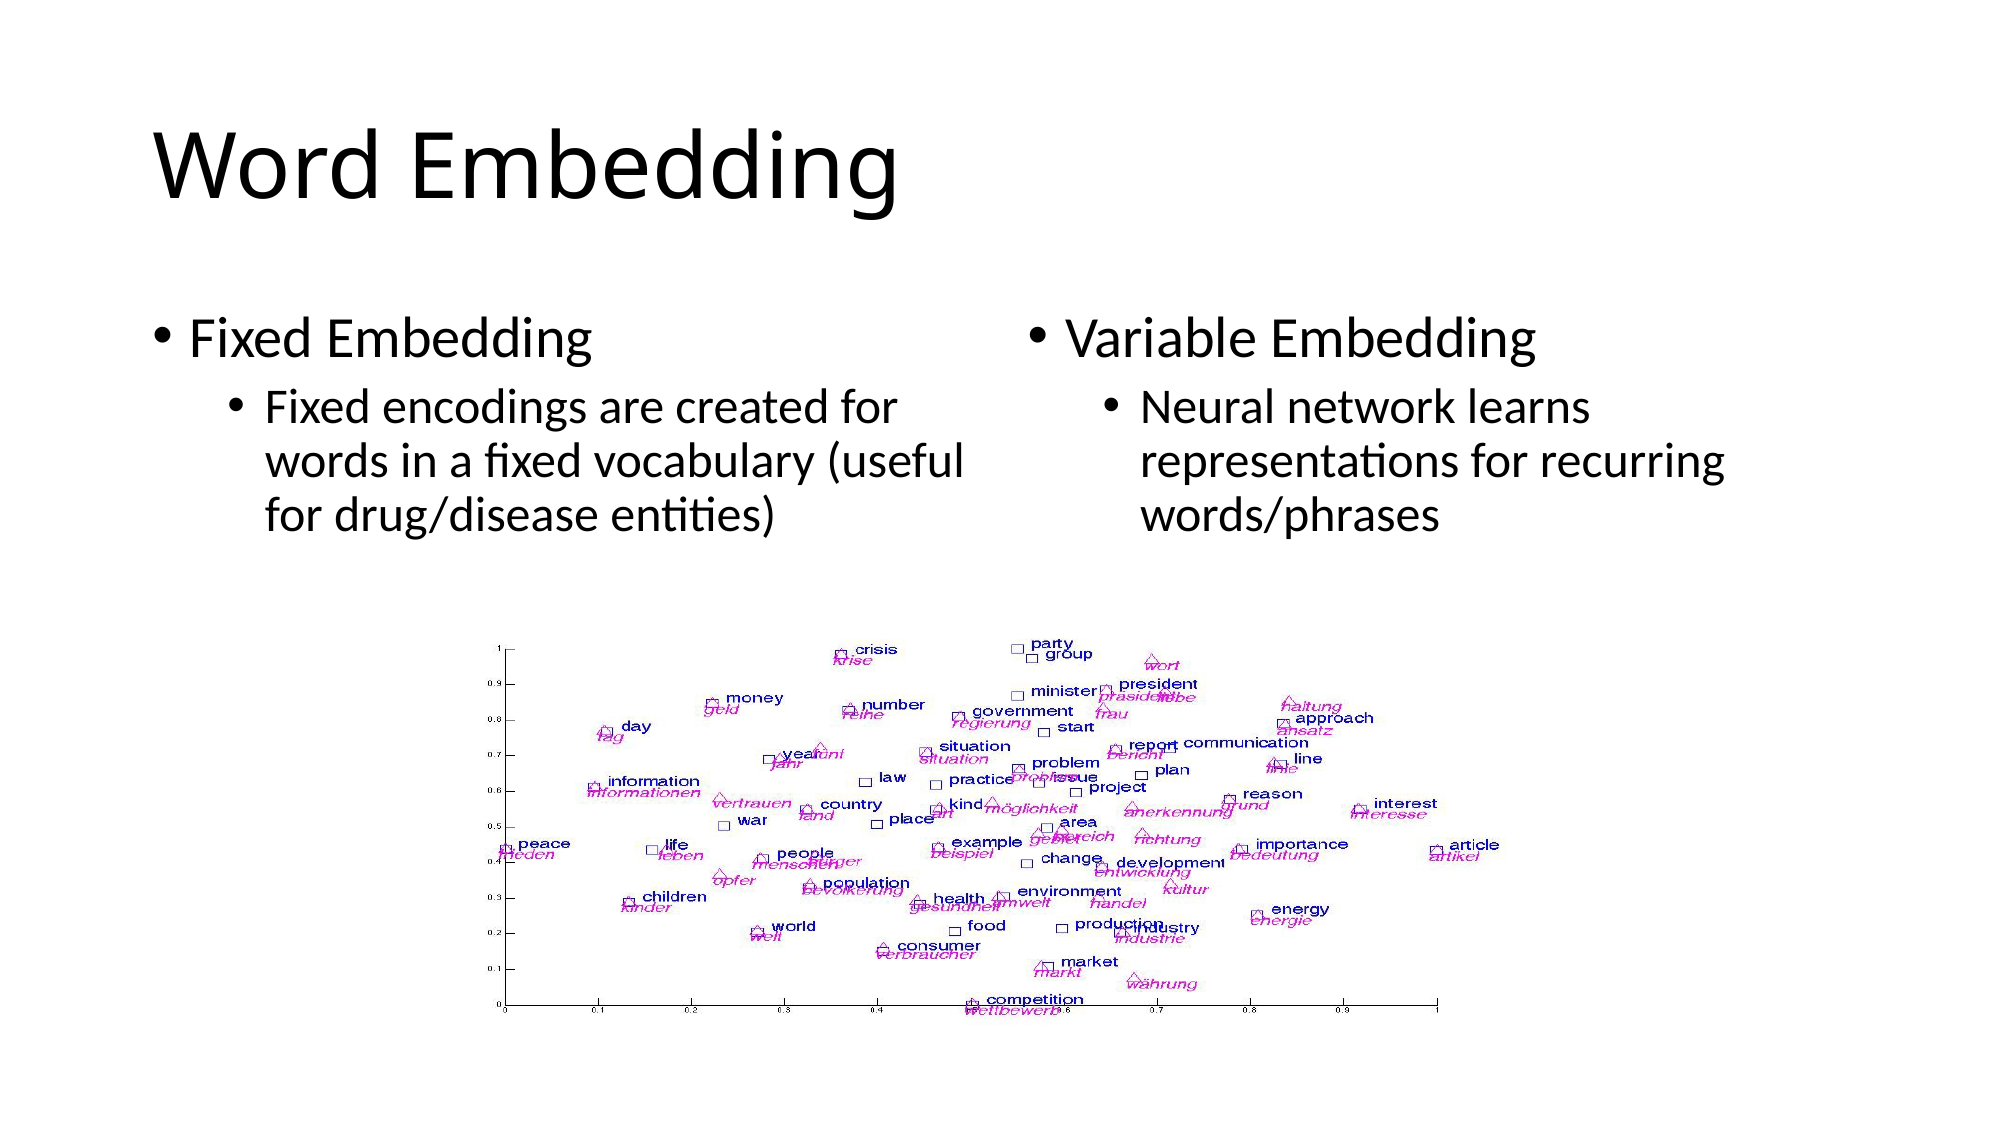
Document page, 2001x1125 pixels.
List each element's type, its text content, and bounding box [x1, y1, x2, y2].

list Variable Embedding Neural network learns representations for recurring words/phrases [1012, 299, 1863, 1014]
picture [349, 616, 1551, 1053]
list Fixed Embedding Fixed encodings are created for words in a fixed vocabulary (useful for drug/disease entities) [137, 299, 988, 1014]
title Word Embedding [137, 59, 1863, 278]
